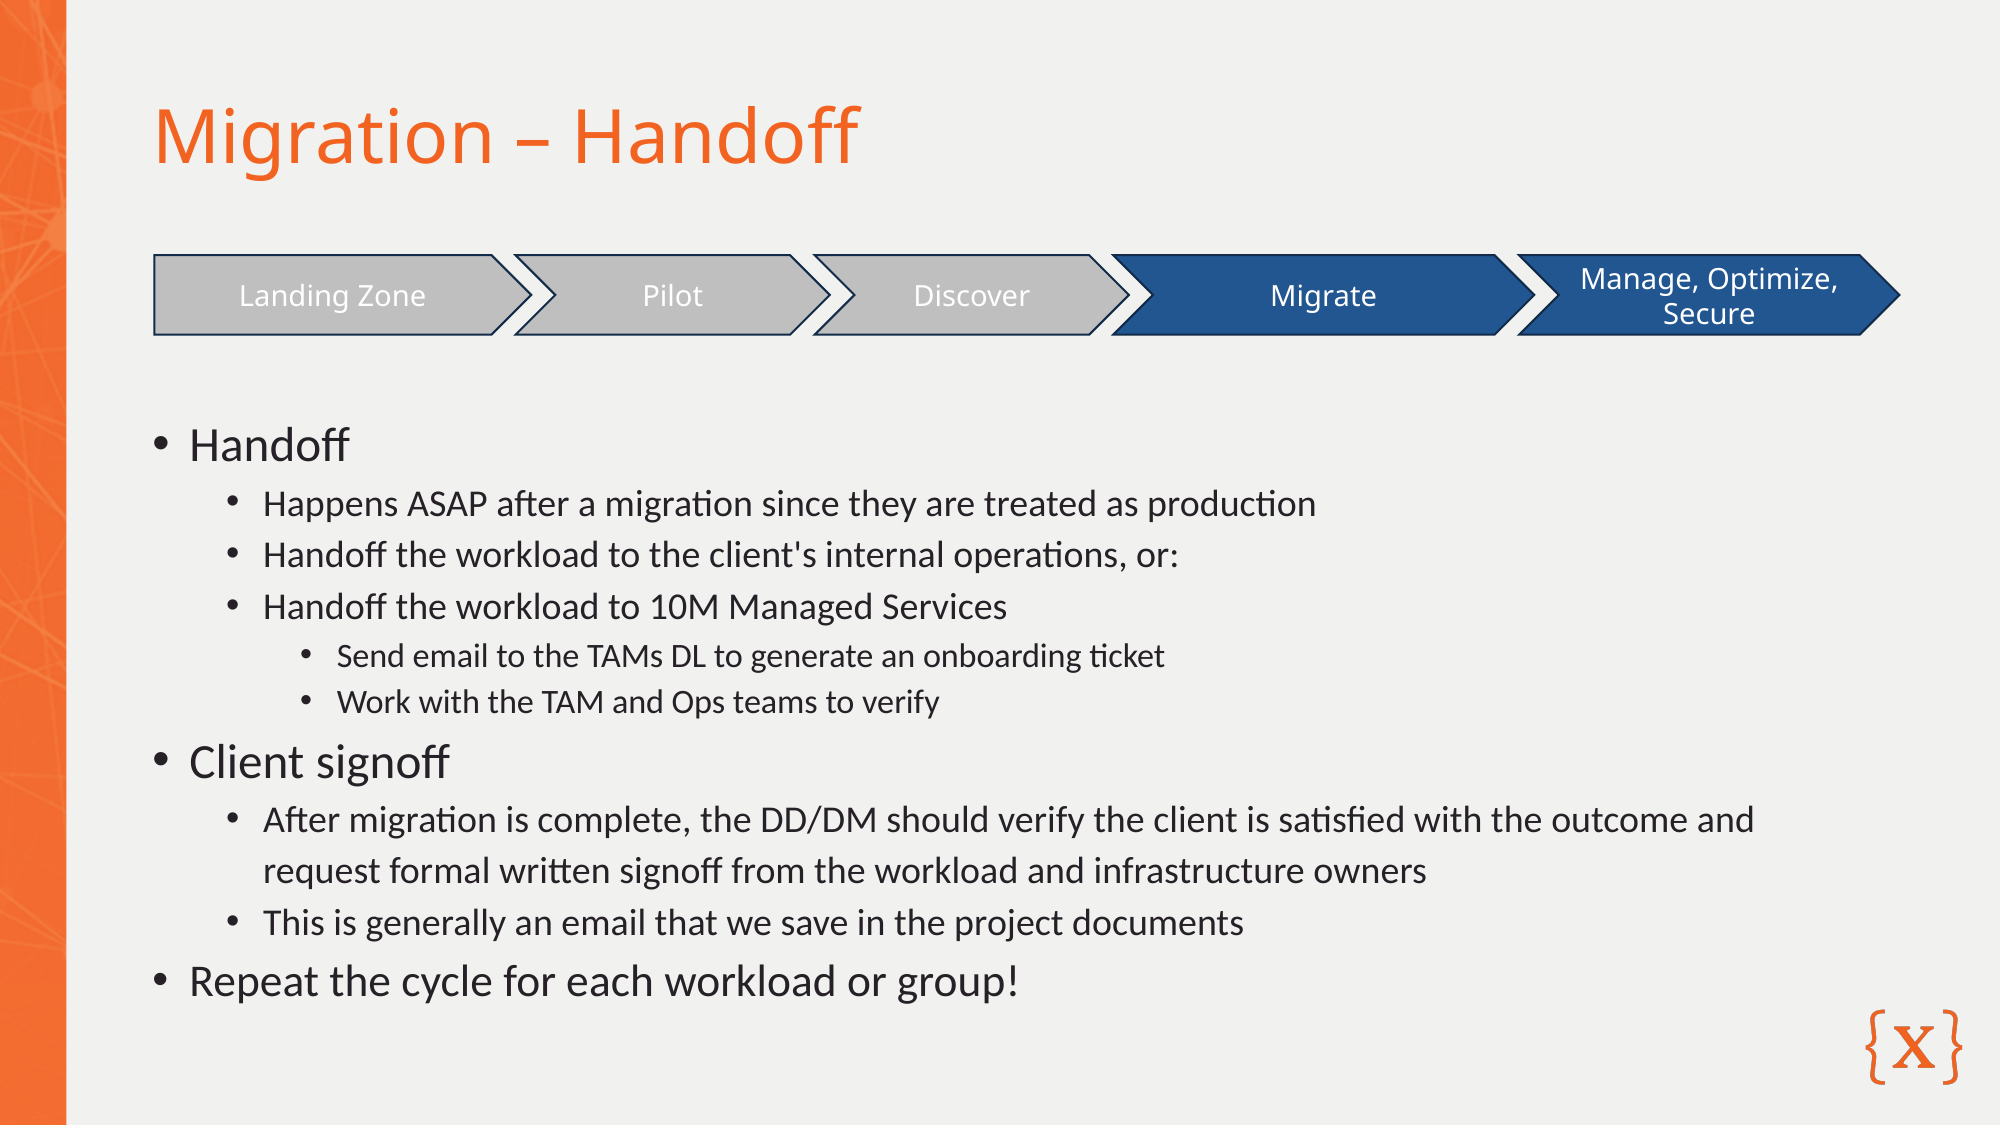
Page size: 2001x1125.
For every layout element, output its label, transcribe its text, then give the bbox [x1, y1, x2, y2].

title Migration – Handoff [137, 59, 1863, 219]
picture [1862, 1000, 1966, 1094]
list Handoff Happens ASAP after a migration since they are treated as production Handoff the workload to the client's internal operations, or: Handoff the workload to 10M Managed Services Send email to the TAMs DL to generate an onboarding ticket Work with the TAM and Ops teams to verify Client signoff After migration is complete, the DD/DM should verify the client is satisfied with the outcome and request formal written signoff from the workload and infrastructure owners This is generally an email that we save in the project documents Repeat the cycle for each workload or group! [137, 396, 1863, 1014]
text_box Migrate [1110, 254, 1536, 336]
text_box Discover [812, 254, 1131, 336]
text_box Landing Zone [153, 254, 533, 336]
picture [0, 0, 67, 1125]
text_box Manage, Optimize, Secure [1516, 254, 1901, 336]
text_box Pilot [513, 254, 832, 336]
